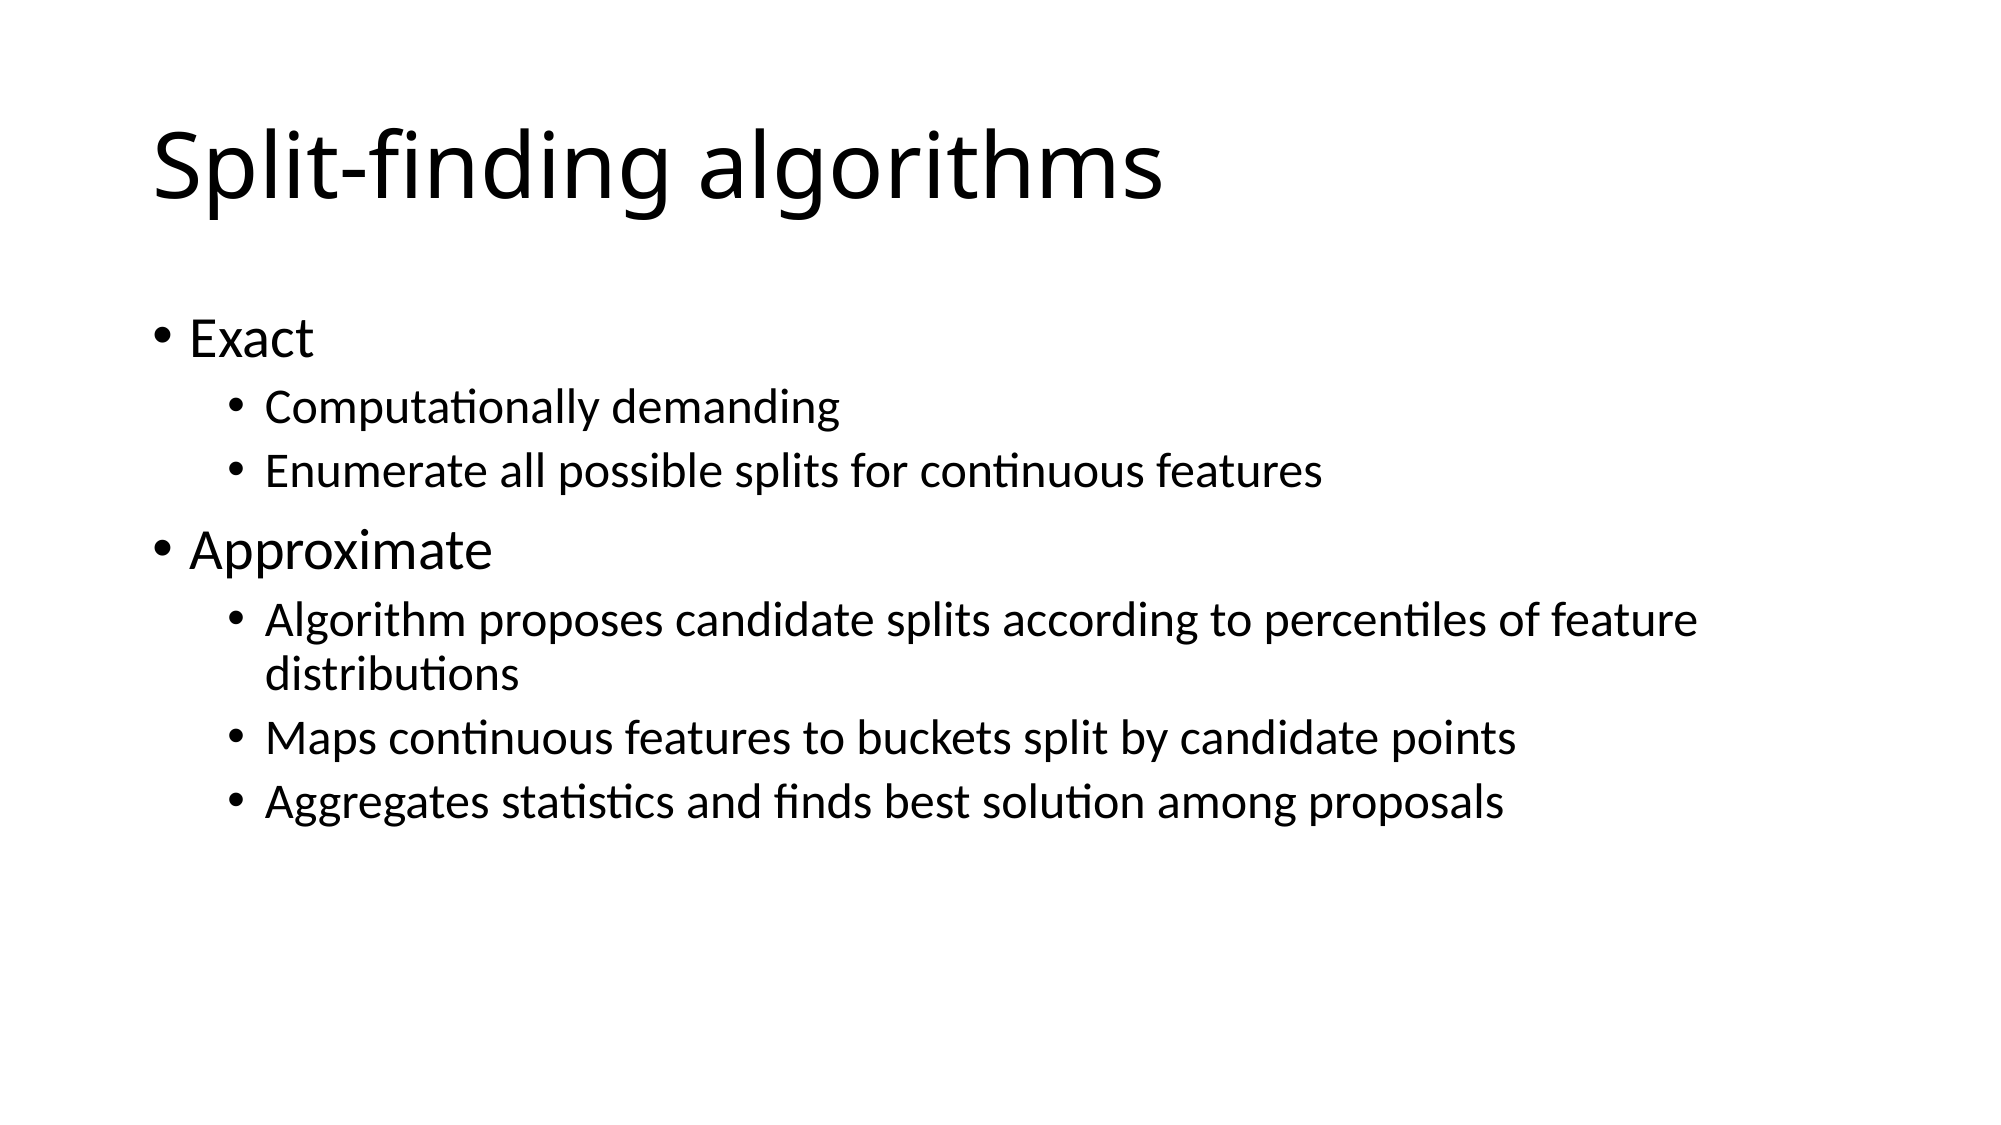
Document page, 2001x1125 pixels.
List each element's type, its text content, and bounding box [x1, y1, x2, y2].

list Exact Computationally demanding Enumerate all possible splits for continuous features Approximate Algorithm proposes candidate splits according to percentiles of feature distributions Maps continuous features to buckets split by candidate points Aggregates statistics and finds best solution among proposals [137, 299, 1863, 1014]
title Split-finding algorithms [137, 59, 1863, 278]
